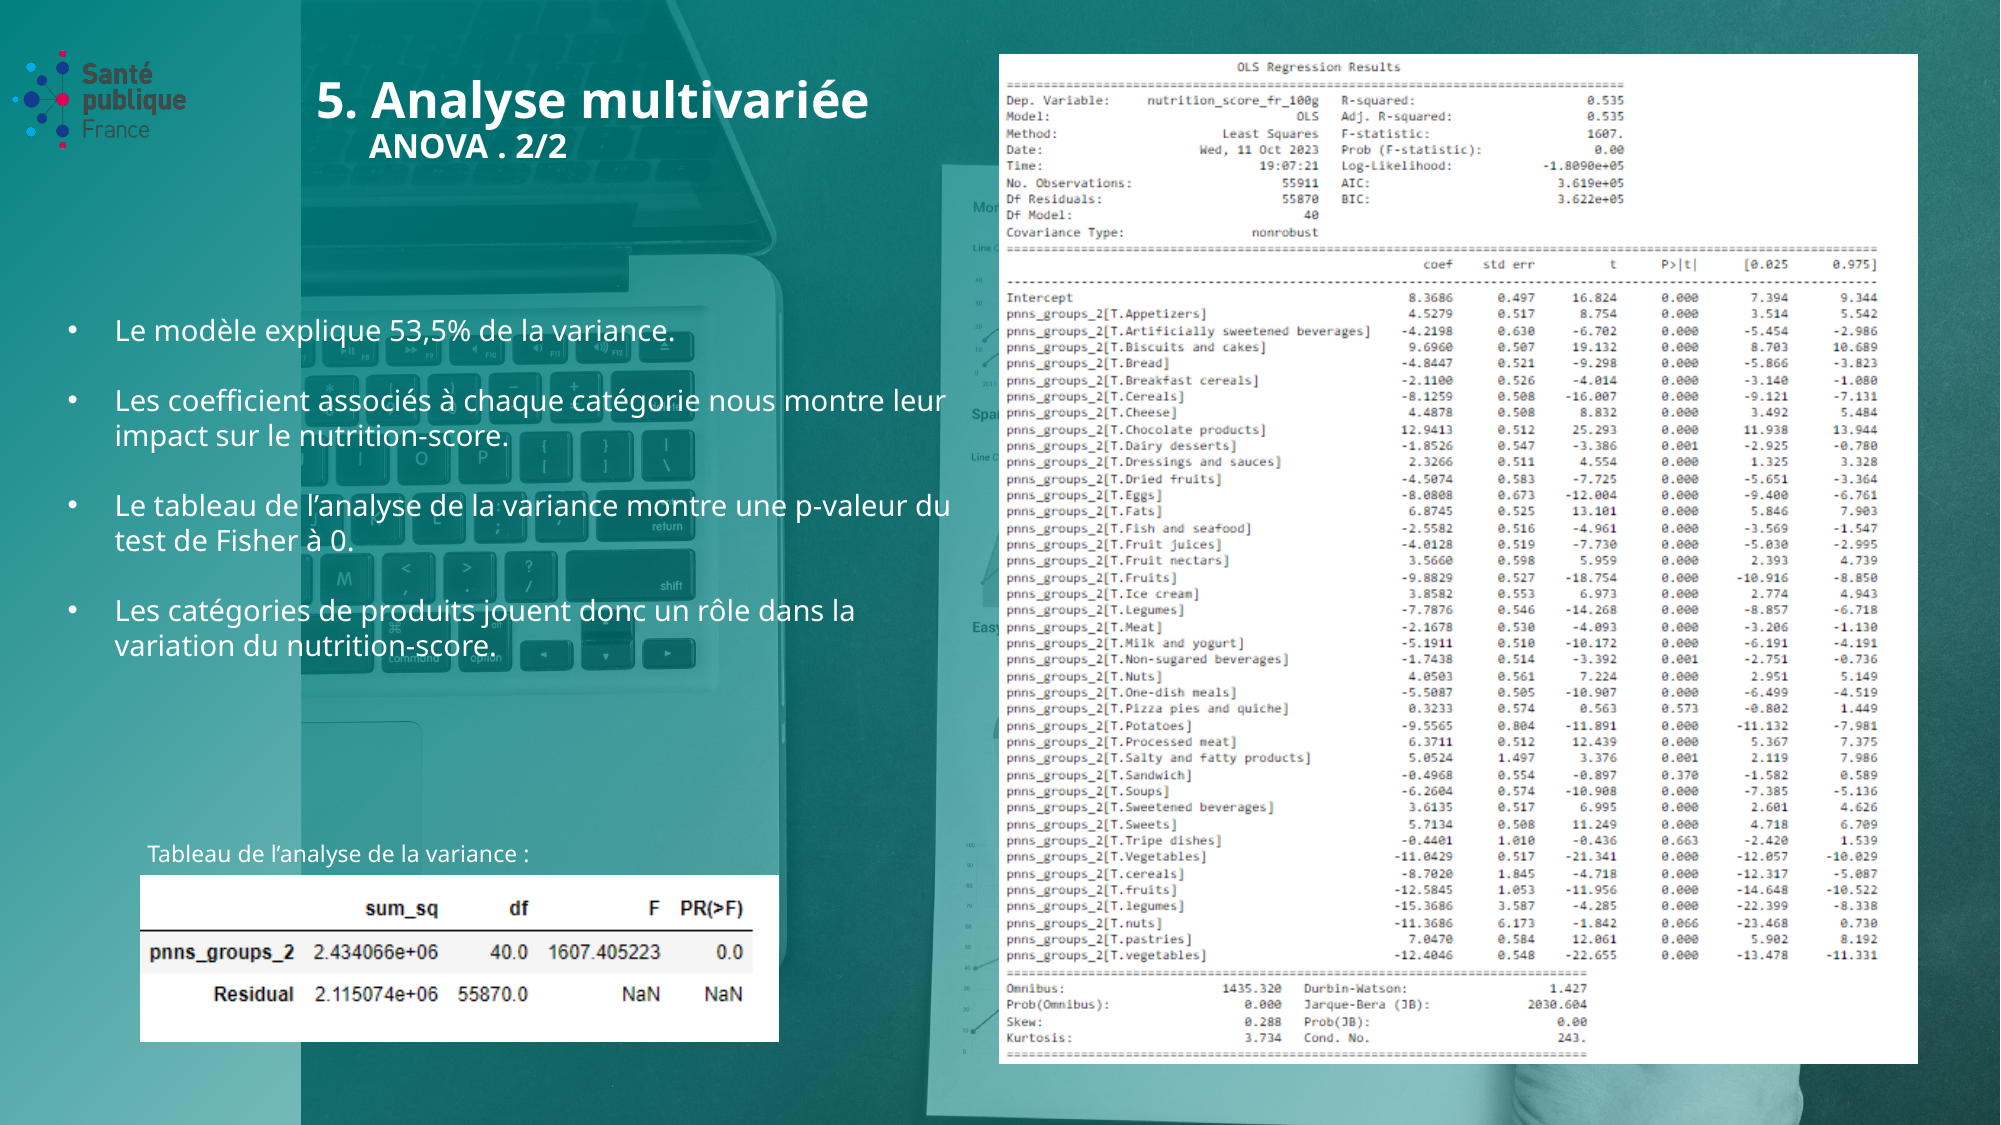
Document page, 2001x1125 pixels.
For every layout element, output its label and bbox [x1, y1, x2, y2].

text_box [0, 0, 2000, 1125]
picture [999, 54, 1918, 1064]
picture [0, 0, 198, 198]
picture [140, 875, 779, 1042]
